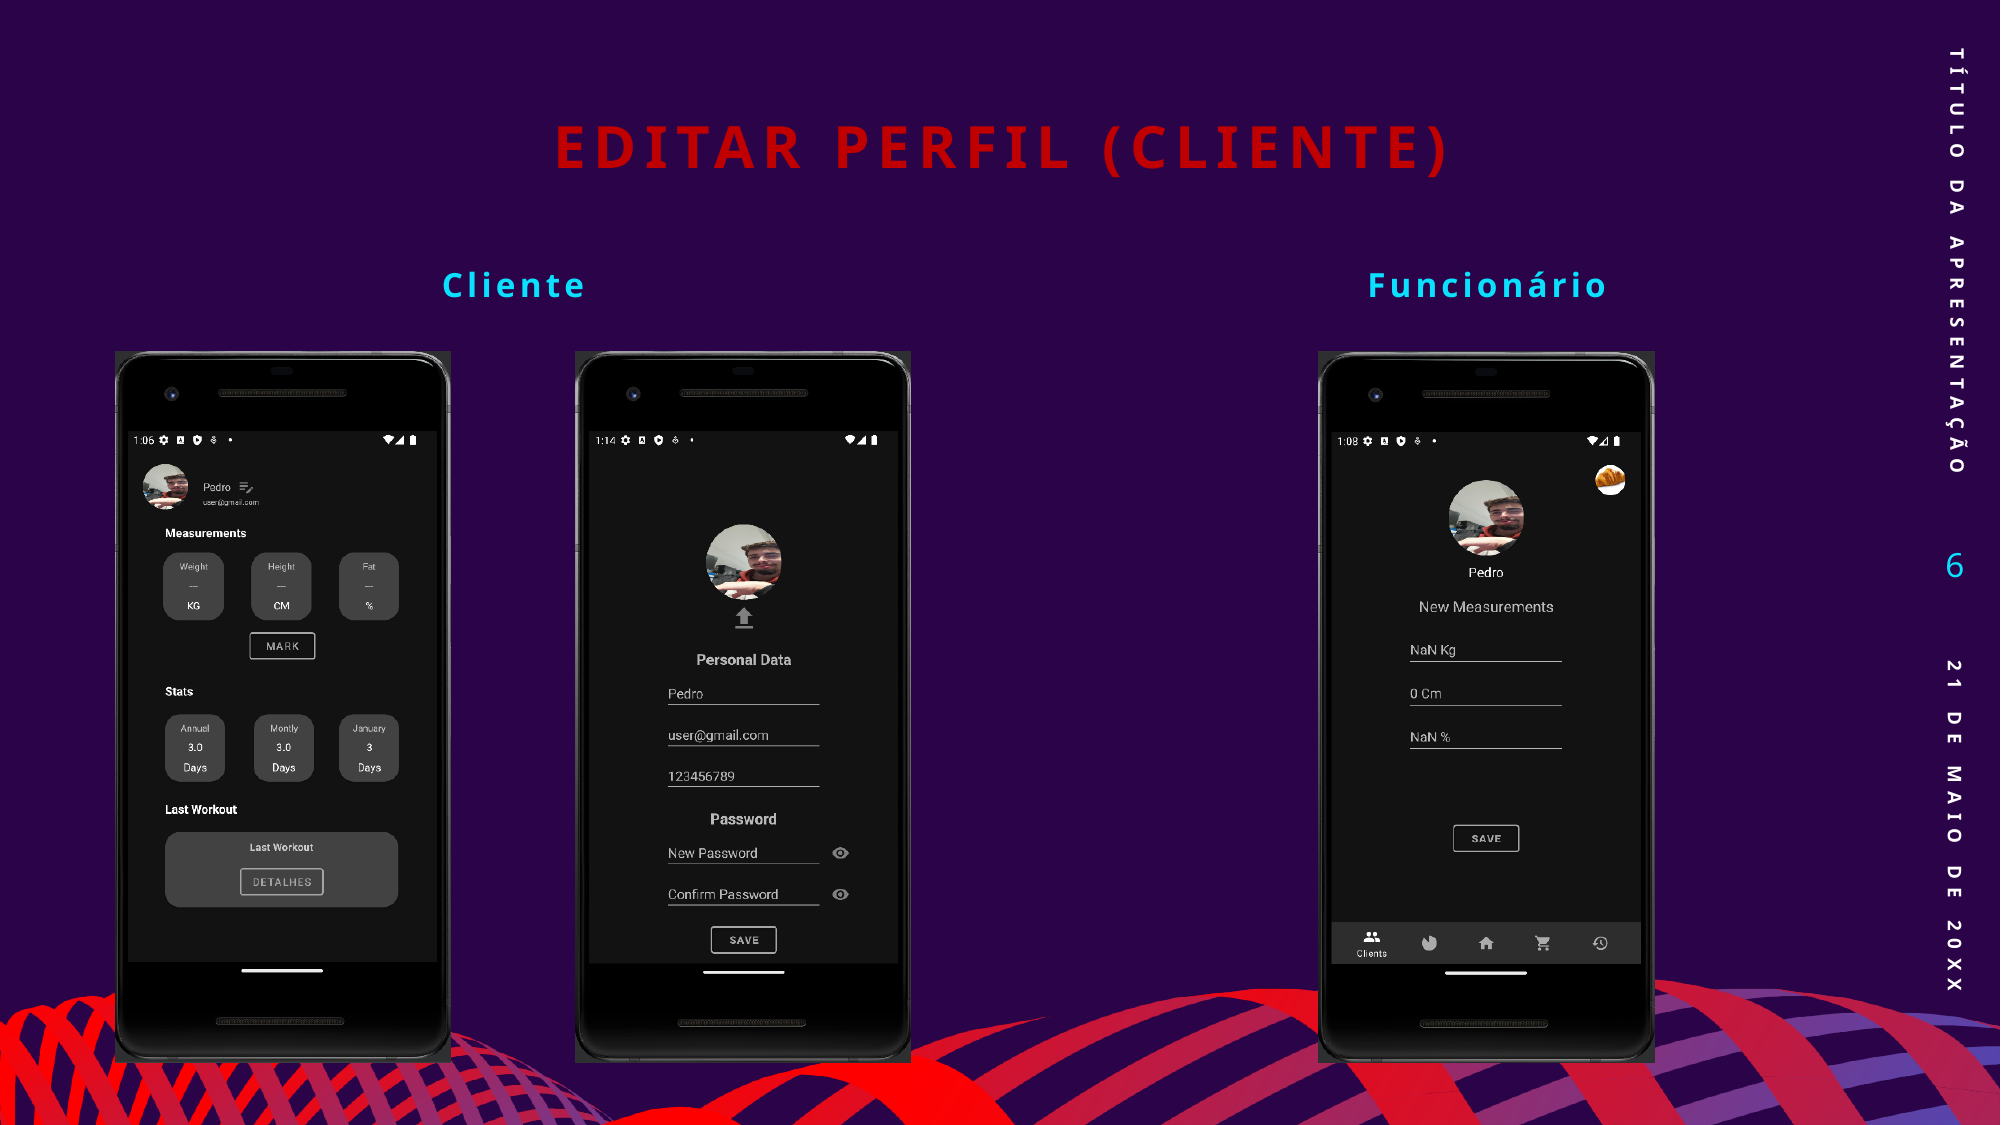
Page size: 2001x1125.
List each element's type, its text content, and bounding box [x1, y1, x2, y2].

list Cliente [283, 260, 744, 321]
footer TÍTULO DA APRESENTAÇÃO [1926, 33, 1987, 489]
slide_number 21 de maio de 20XX [1925, 645, 1986, 1080]
title Editar Perfil (Cliente) [532, 110, 1468, 206]
picture [0, 0, 2000, 1125]
slide_number 6 [1889, 519, 1980, 615]
text_box Funcionário [1256, 260, 1717, 321]
